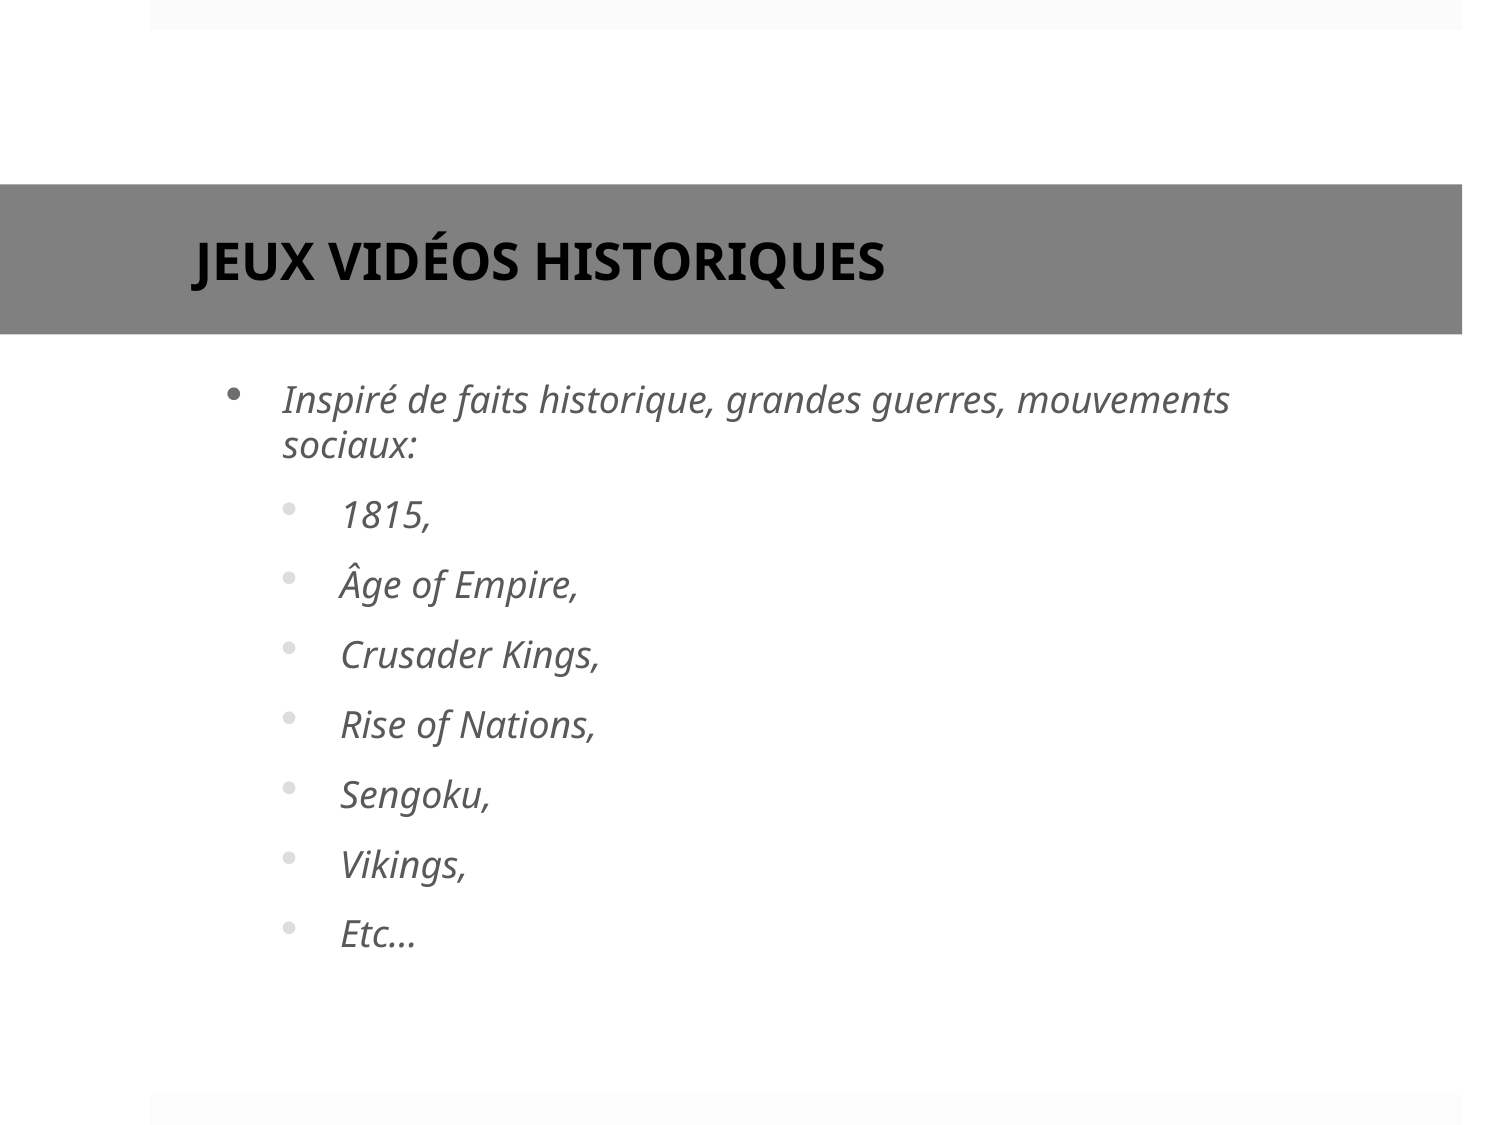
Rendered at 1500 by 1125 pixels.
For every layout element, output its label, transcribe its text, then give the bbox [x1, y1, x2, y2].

text_box Inspiré de faits historique, grandes guerres, mouvements sociaux: 1815, Âge of Empire, Crusader Kings, Rise of Nations, Sengoku, Vikings, Etc… [155, 368, 1358, 1036]
title Jeux vidéos Historiques [0, 184, 1463, 335]
